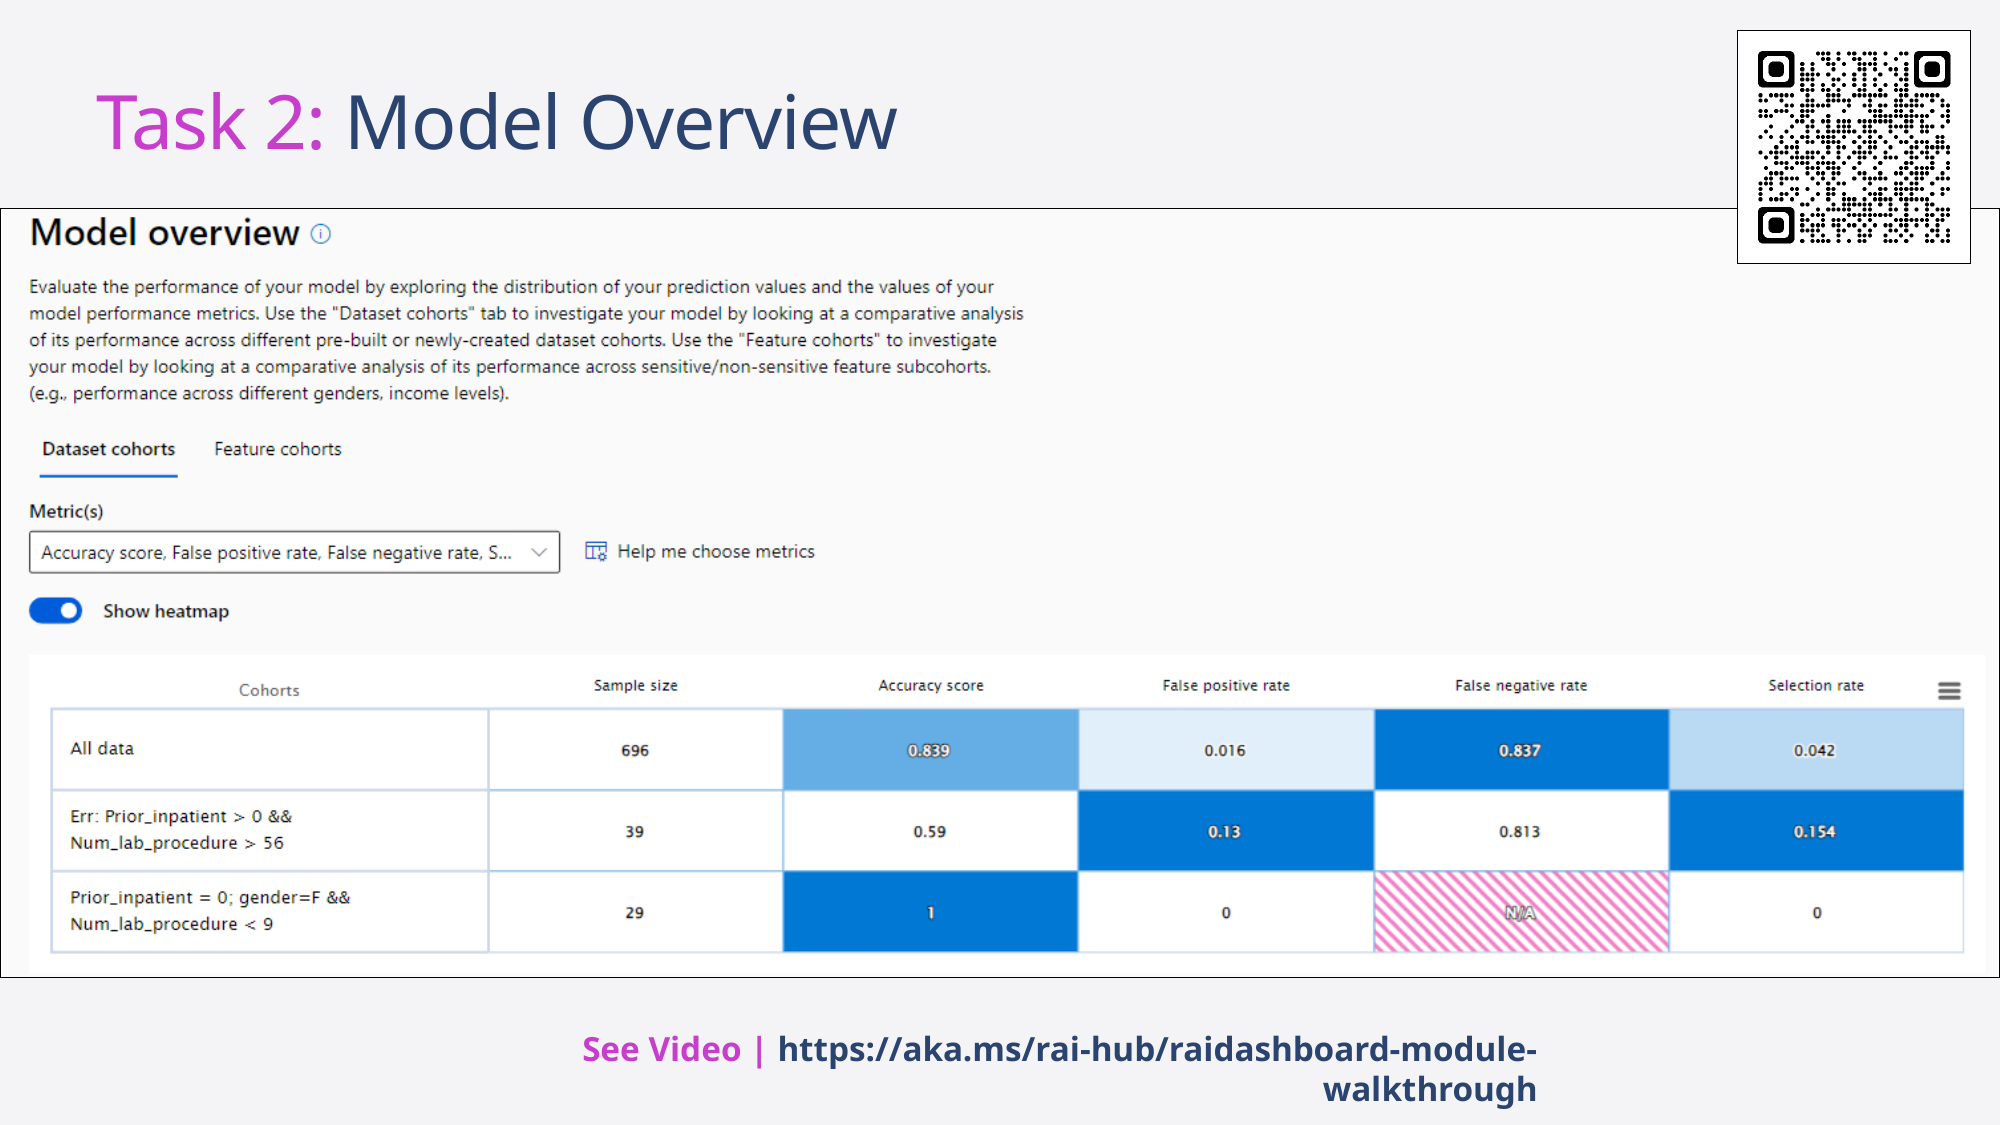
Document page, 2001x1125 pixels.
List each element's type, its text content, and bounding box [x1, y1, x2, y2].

text_box See Video | https://aka.ms/rai-hub/raidashboard-module-walkthrough [347, 1020, 1553, 1116]
picture [0, 30, 2000, 979]
title Task 2: Model Overview [96, 75, 1737, 166]
